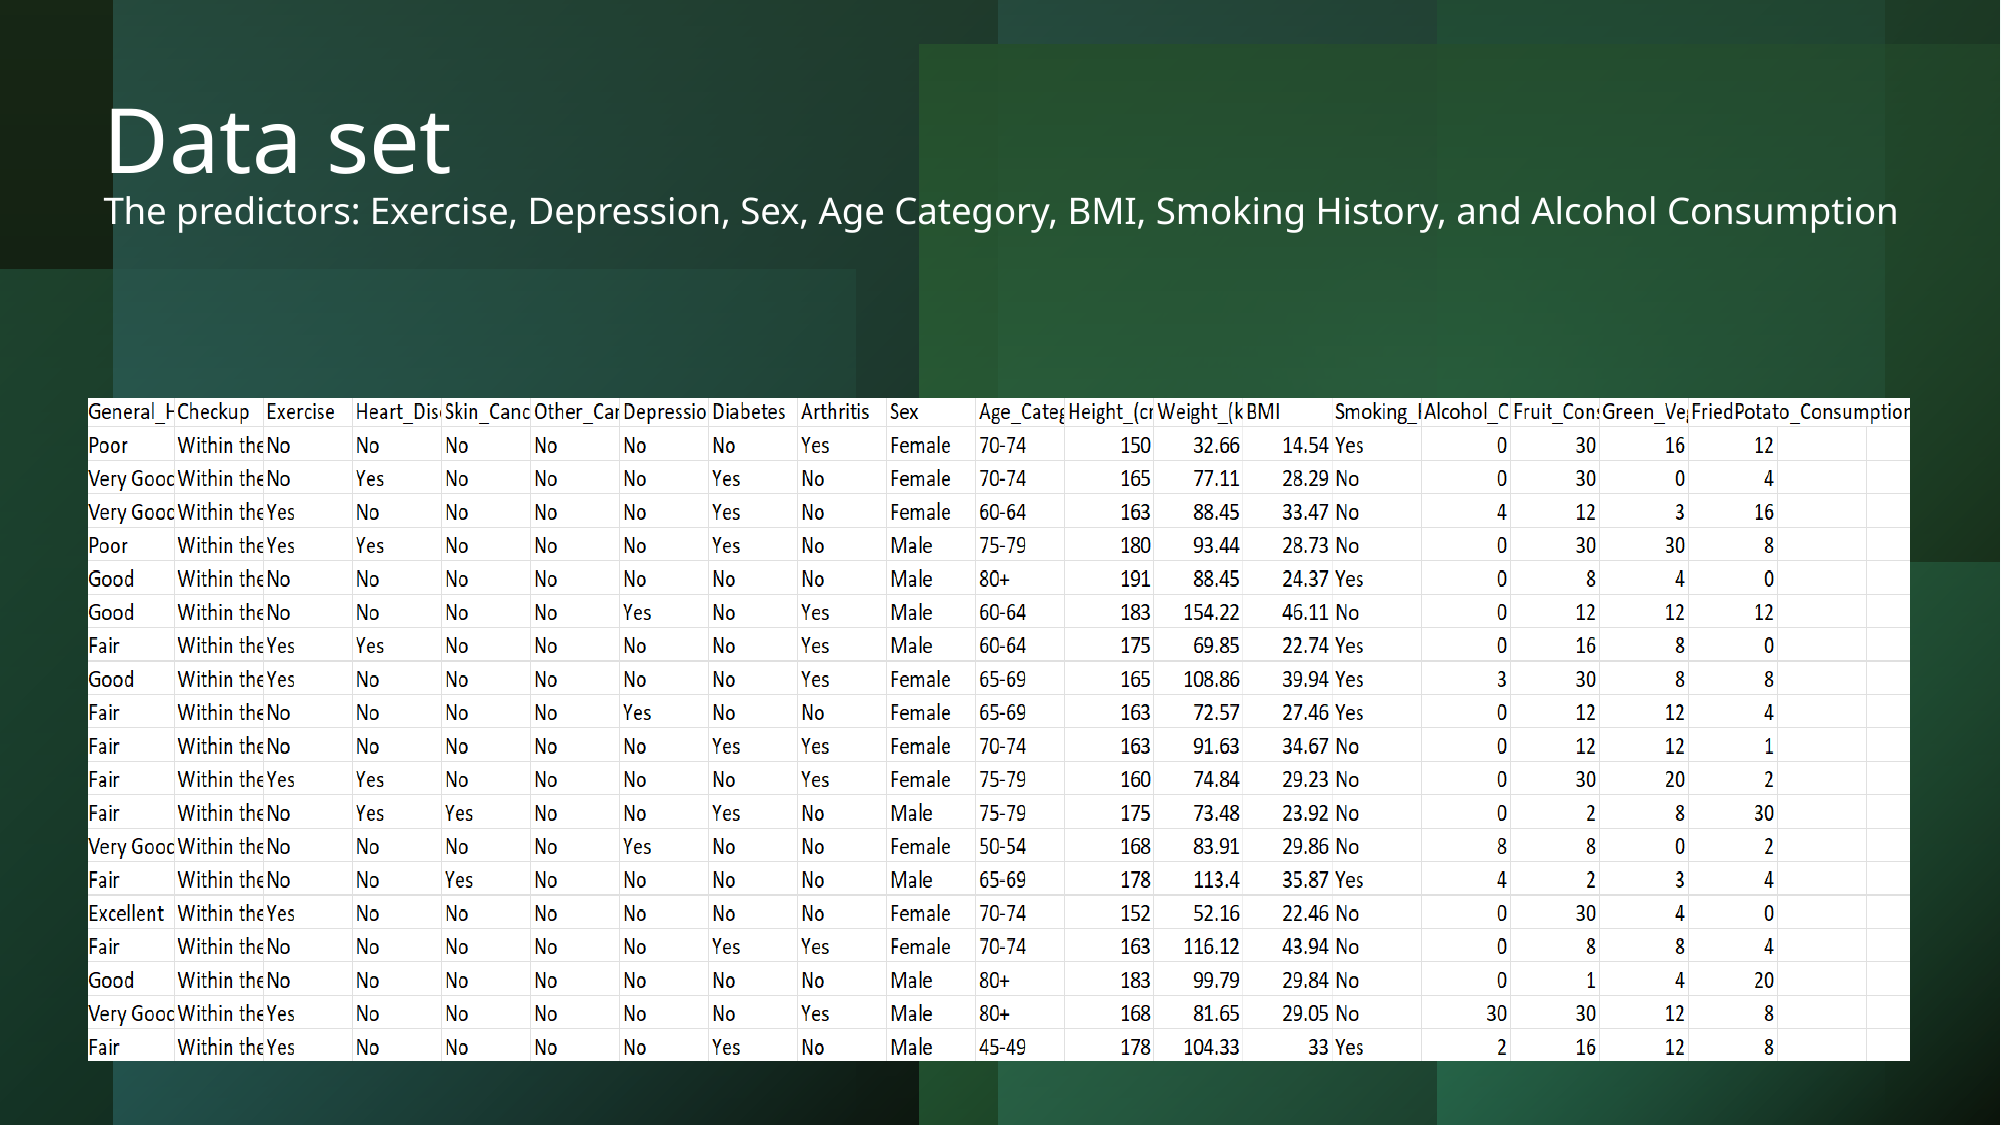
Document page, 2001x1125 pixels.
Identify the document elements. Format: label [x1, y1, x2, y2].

picture [88, 398, 1910, 1062]
text_box [0, 0, 2000, 1125]
